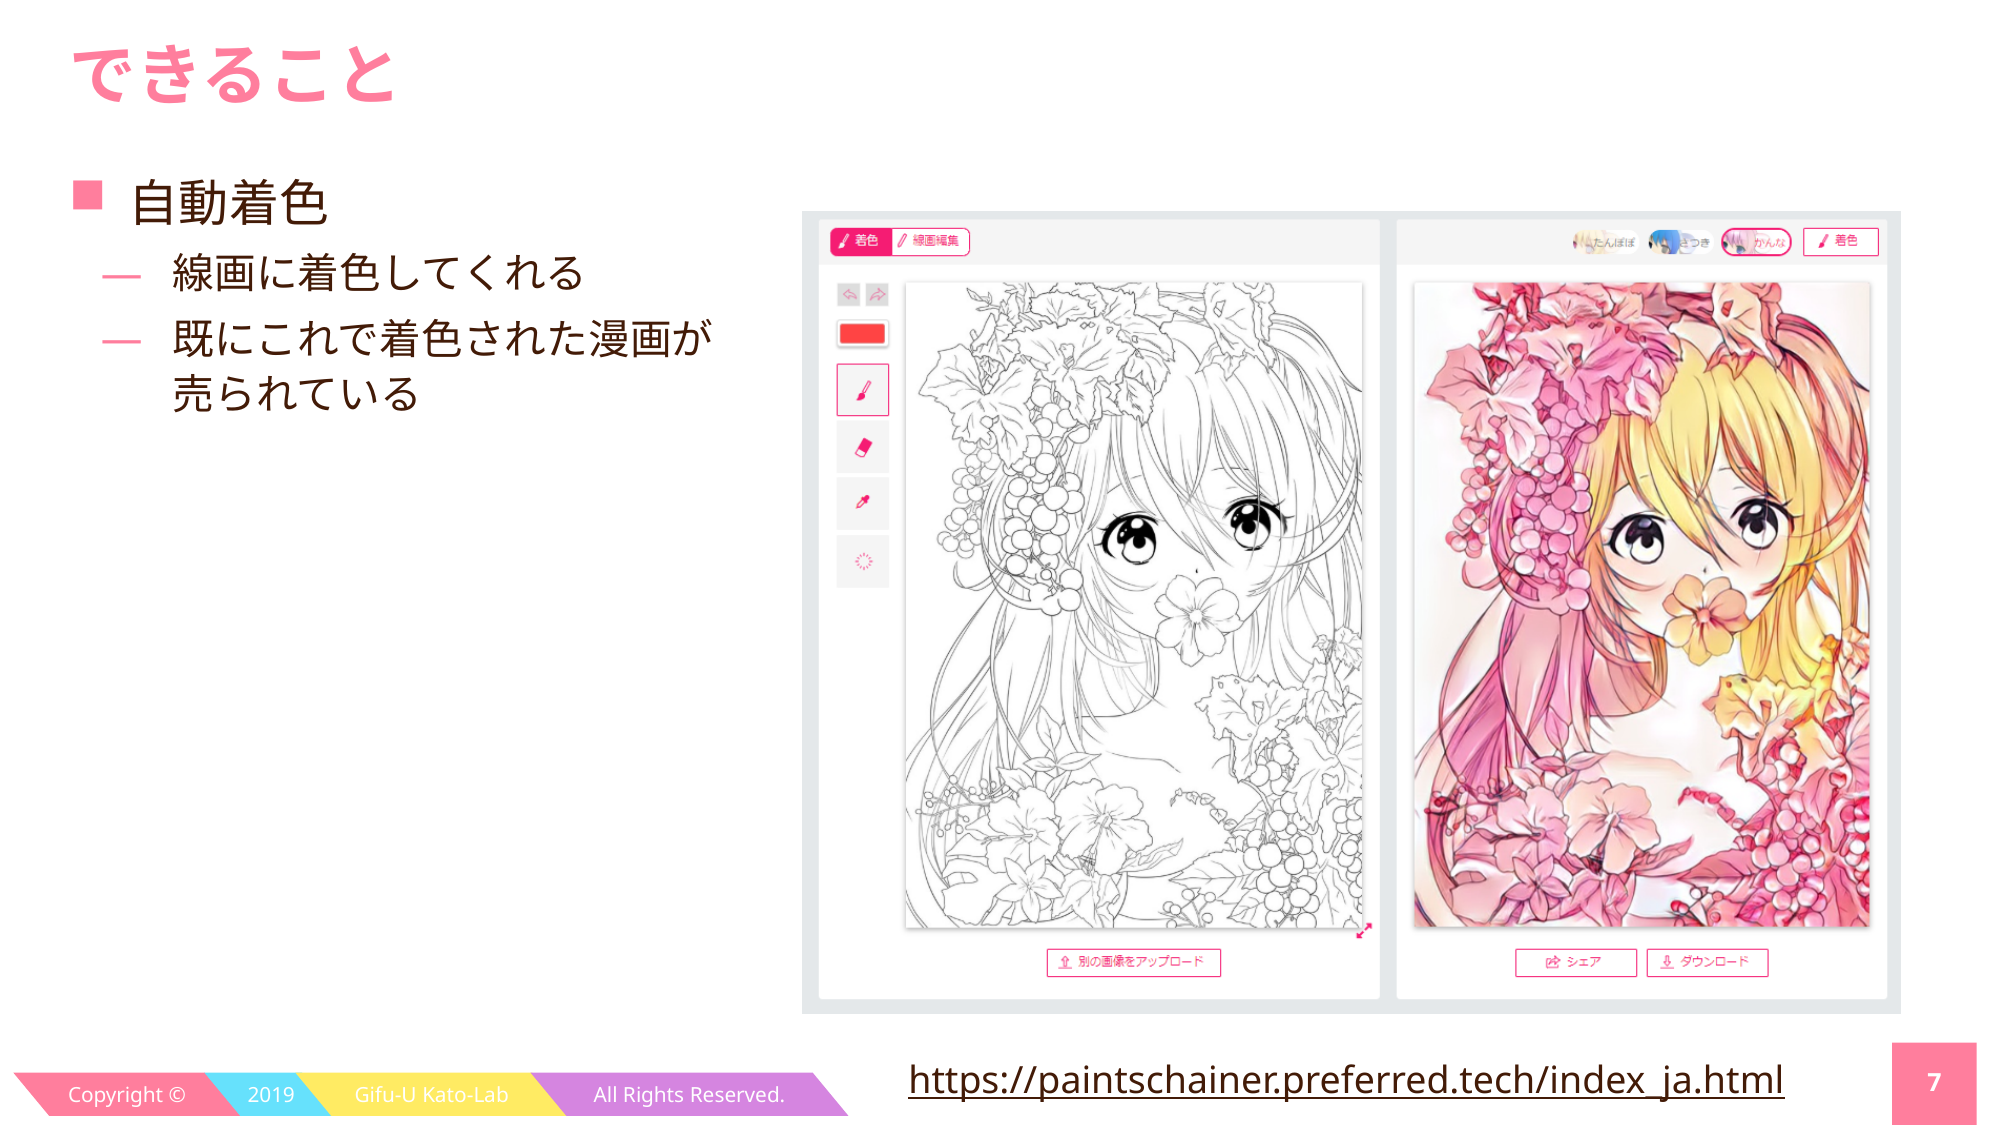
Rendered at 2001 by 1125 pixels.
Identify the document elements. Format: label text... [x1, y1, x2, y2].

list 自動着色 線画に着色してくれる 既にこれで着色された漫画が 売られている [54, 158, 1946, 1014]
text_box https://paintschainer.preferred.tech/index_ja.html [893, 1048, 1810, 1115]
title できること [54, 33, 1946, 123]
slide_number 7 [1900, 1053, 1968, 1114]
picture [802, 211, 1901, 1014]
